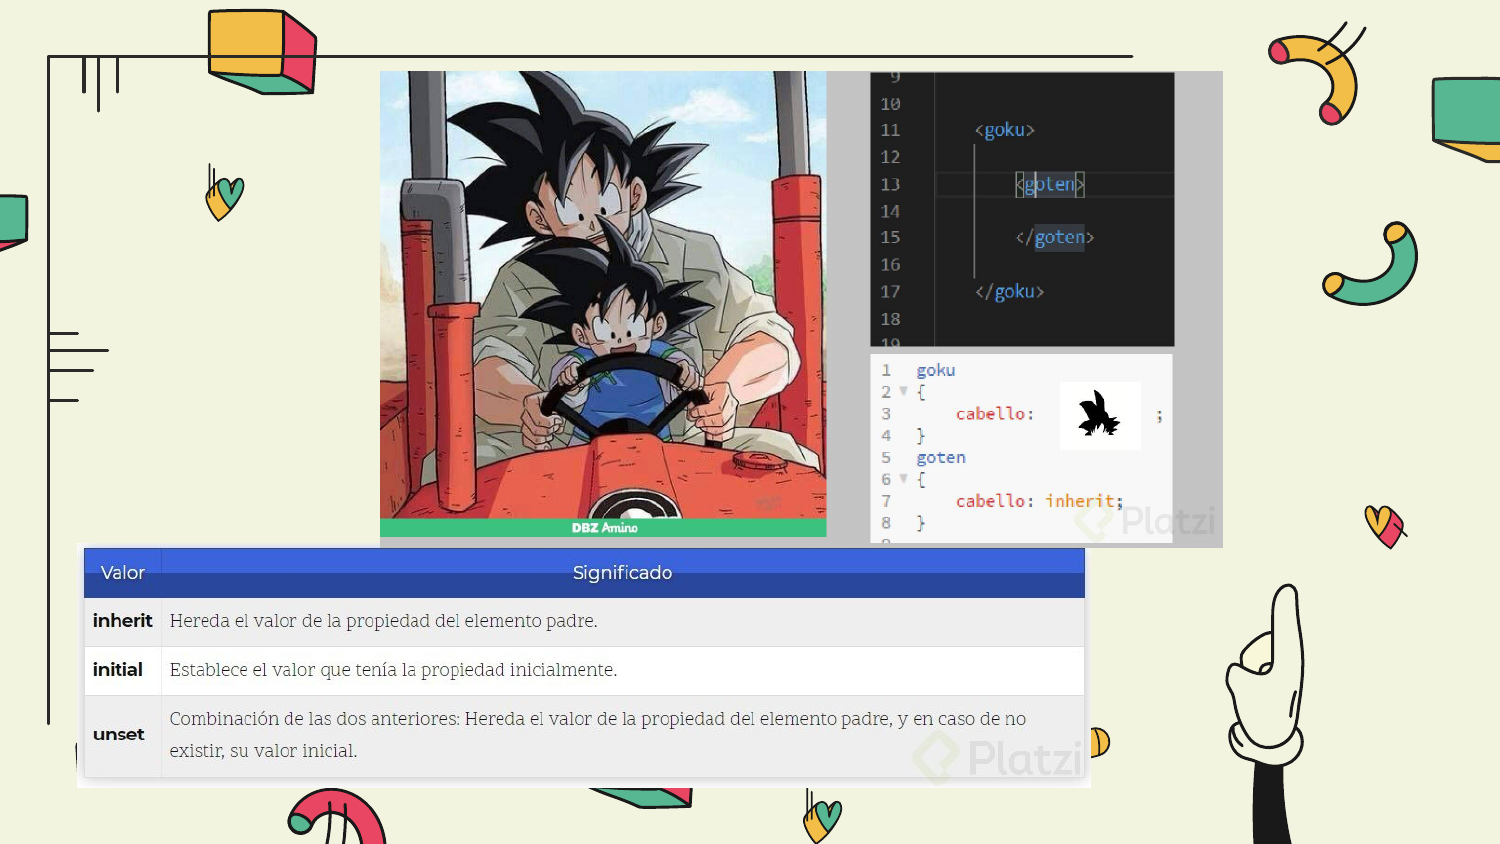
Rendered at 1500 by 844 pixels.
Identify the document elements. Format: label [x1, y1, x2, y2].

picture [77, 71, 1223, 788]
text_box [48, 56, 1132, 724]
text_box [205, 162, 246, 223]
